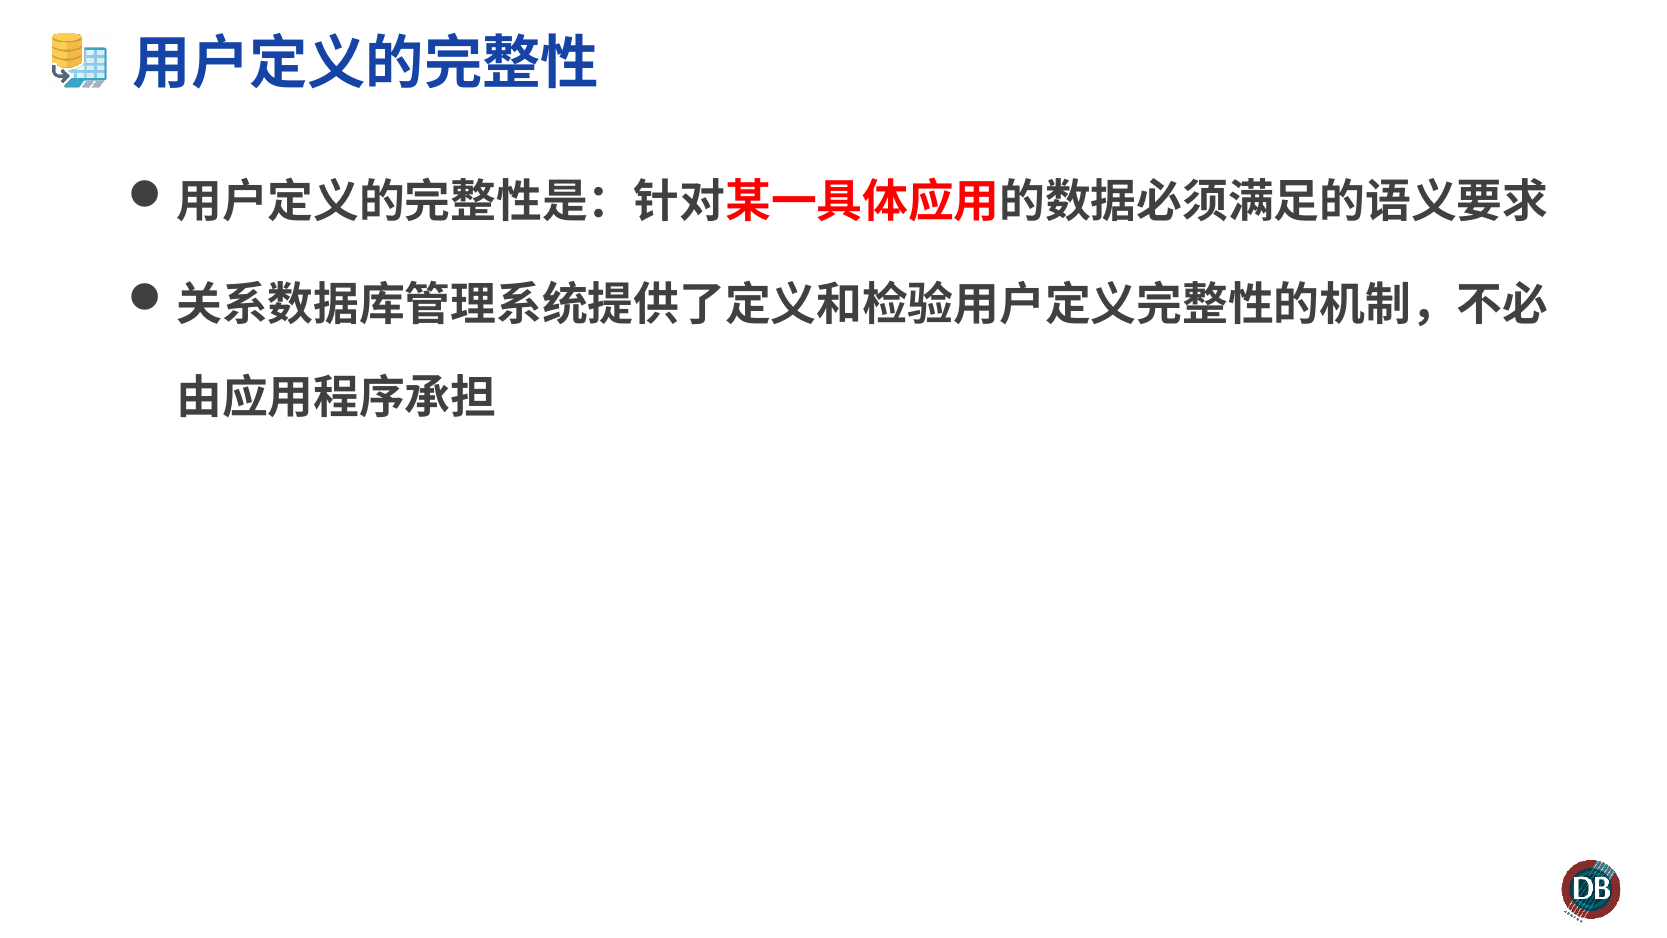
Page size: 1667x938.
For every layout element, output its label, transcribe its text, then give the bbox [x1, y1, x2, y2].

list 用户定义的完整性是：针对某一具体应用的数据必须满足的语义要求 关系数据库管理系统提供了定义和检验用户定义完整性的机制，不必由应用程序承担 [112, 126, 1590, 835]
title 用户定义的完整性 [118, 17, 1590, 103]
picture [1557, 858, 1623, 924]
picture [49, 30, 109, 90]
